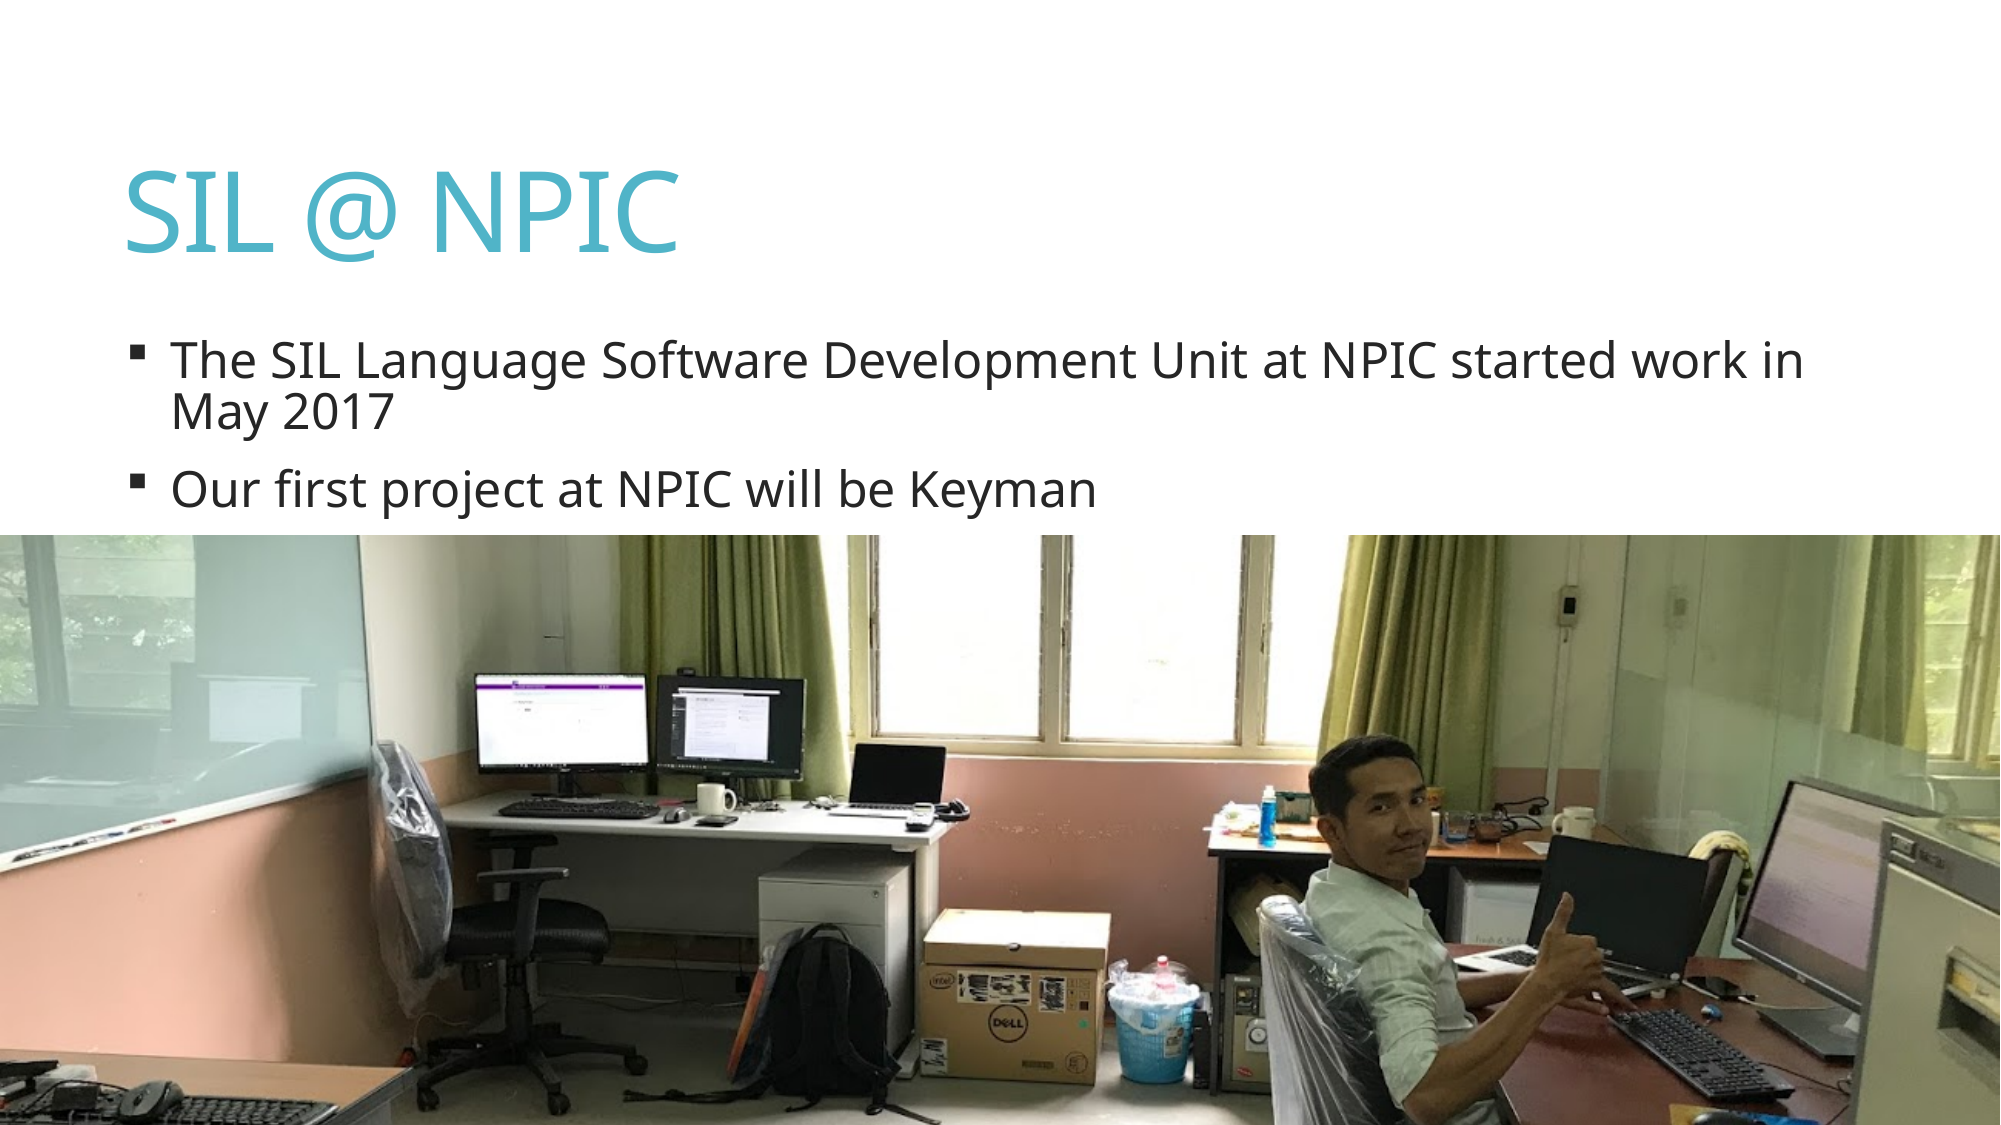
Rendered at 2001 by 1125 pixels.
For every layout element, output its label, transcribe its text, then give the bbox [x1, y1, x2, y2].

list The SIL Language Software Development Unit at NPIC started work in May 2017 Our first project at NPIC will be Keyman [111, 329, 1876, 535]
picture [0, 535, 2000, 1125]
title SIL @ NPIC [107, 81, 1875, 354]
